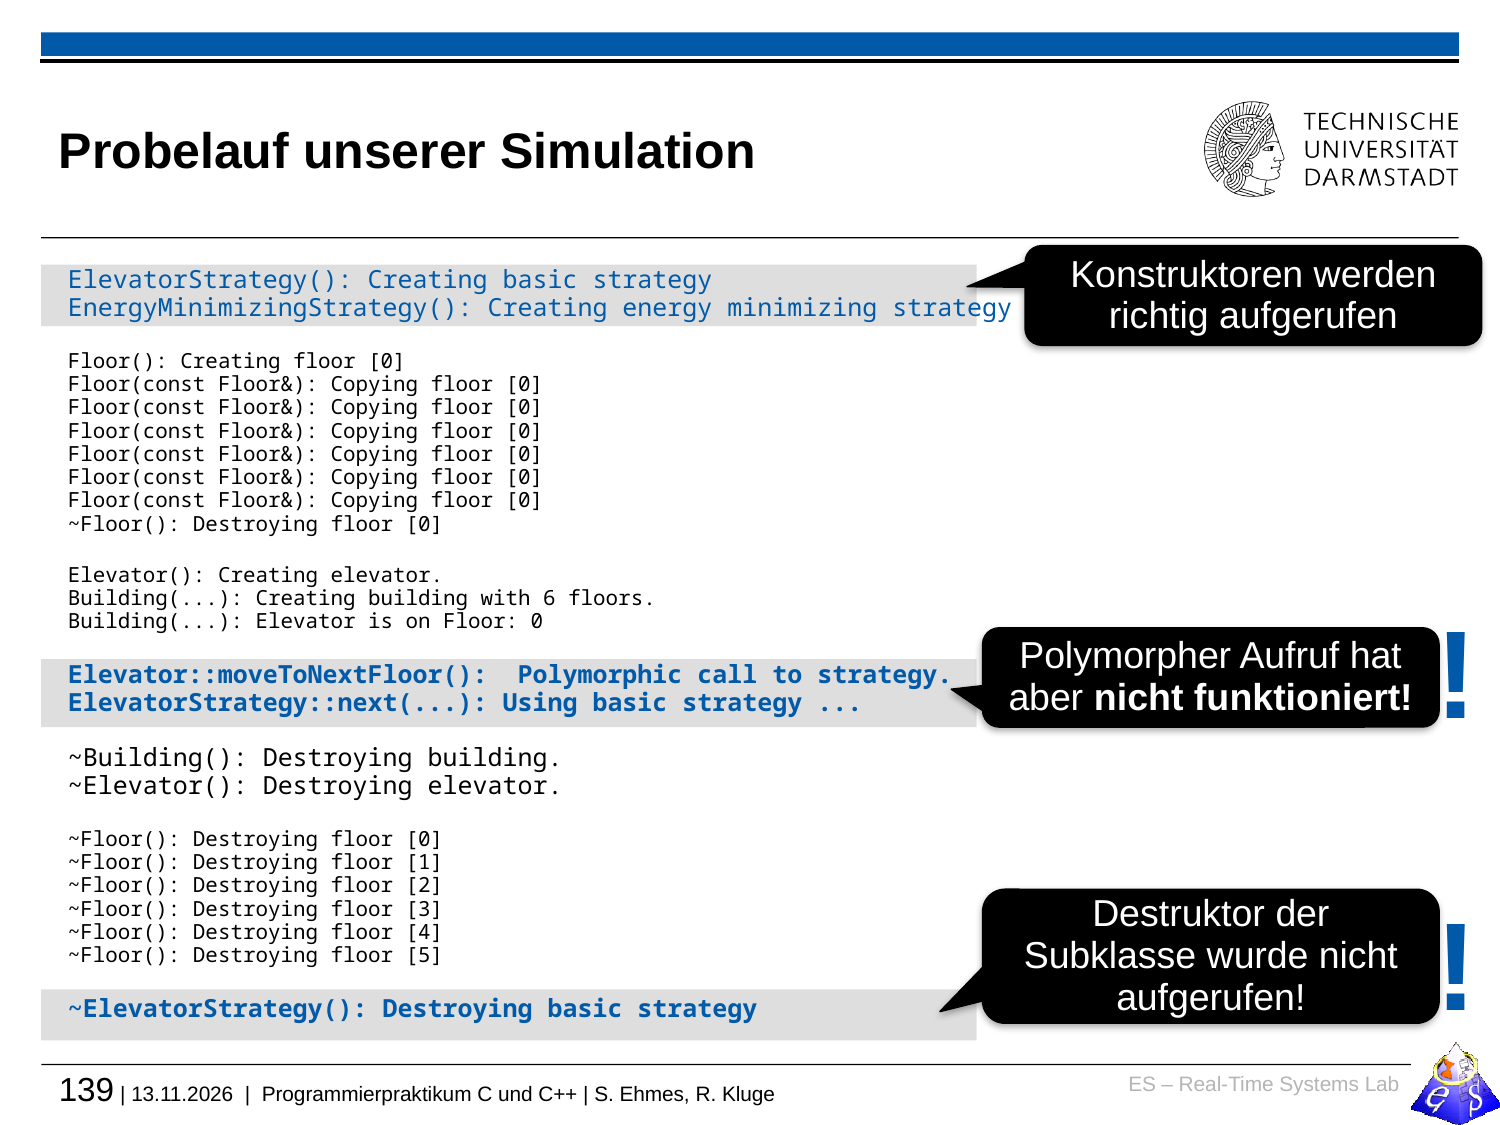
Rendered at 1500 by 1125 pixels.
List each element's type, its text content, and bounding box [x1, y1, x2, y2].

text_box ElevatorStrategy(): Creating basic strategy EnergyMinimizingStrategy(): Creating energy minimizing strategy Floor(): Creating floor [0] Floor(const Floor&): Copying floor [0] Floor(const Floor&): Copying floor [0] Floor(const Floor&): Copying floor [0] Floor(const Floor&): Copying floor [0] Floor(const Floor&): Copying floor [0] Floor(const Floor&): Copying floor [0] ~Floor(): Destroying floor [0] Elevator(): Creating elevator. Building(...): Creating building with 6 floors. Building(...): Elevator is on Floor: 0 Elevator::moveToNextFloor(): Polymorphic call to strategy. ElevatorStrategy::next(...): Using basic strategy ... ~Building(): Destroying building. ~Elevator(): Destroying elevator. ~Floor(): Destroying floor [0] ~Floor(): Destroying floor [1] ~Floor(): Destroying floor [2] ~Floor(): Destroying floor [3] ~Floor(): Destroying floor [4] ~Floor(): Destroying floor [5] ~ElevatorStrategy(): Destroying basic strategy [53, 259, 1140, 1031]
text_box Polymorpher Aufruf hat aber nicht funktioniert! [950, 627, 1420, 728]
text_box [41, 264, 53, 327]
text_box [41, 989, 977, 1041]
text_box ! [1420, 599, 1493, 754]
picture [1187, 84, 1483, 214]
title Probelauf unserer Simulation [58, 80, 1187, 218]
text_box Destruktor der Subklasse wurde nicht aufgerufen! [939, 888, 1428, 1024]
text_box Konstruktoren werden richtig aufgerufen [966, 244, 1483, 347]
text_box int main(int argc, char **argv) { System<ConsoleLogger, PasswordSecurity, MacOSX, Enterprise> system; system.print("Yihaa!"); std::cout << "Password accepted: " << system.checkPassword("*****") << std::endl; } [967, 288, 1140, 352]
text_box ! [1420, 891, 1493, 1046]
picture [1411, 1041, 1500, 1125]
text_box [41, 659, 53, 728]
